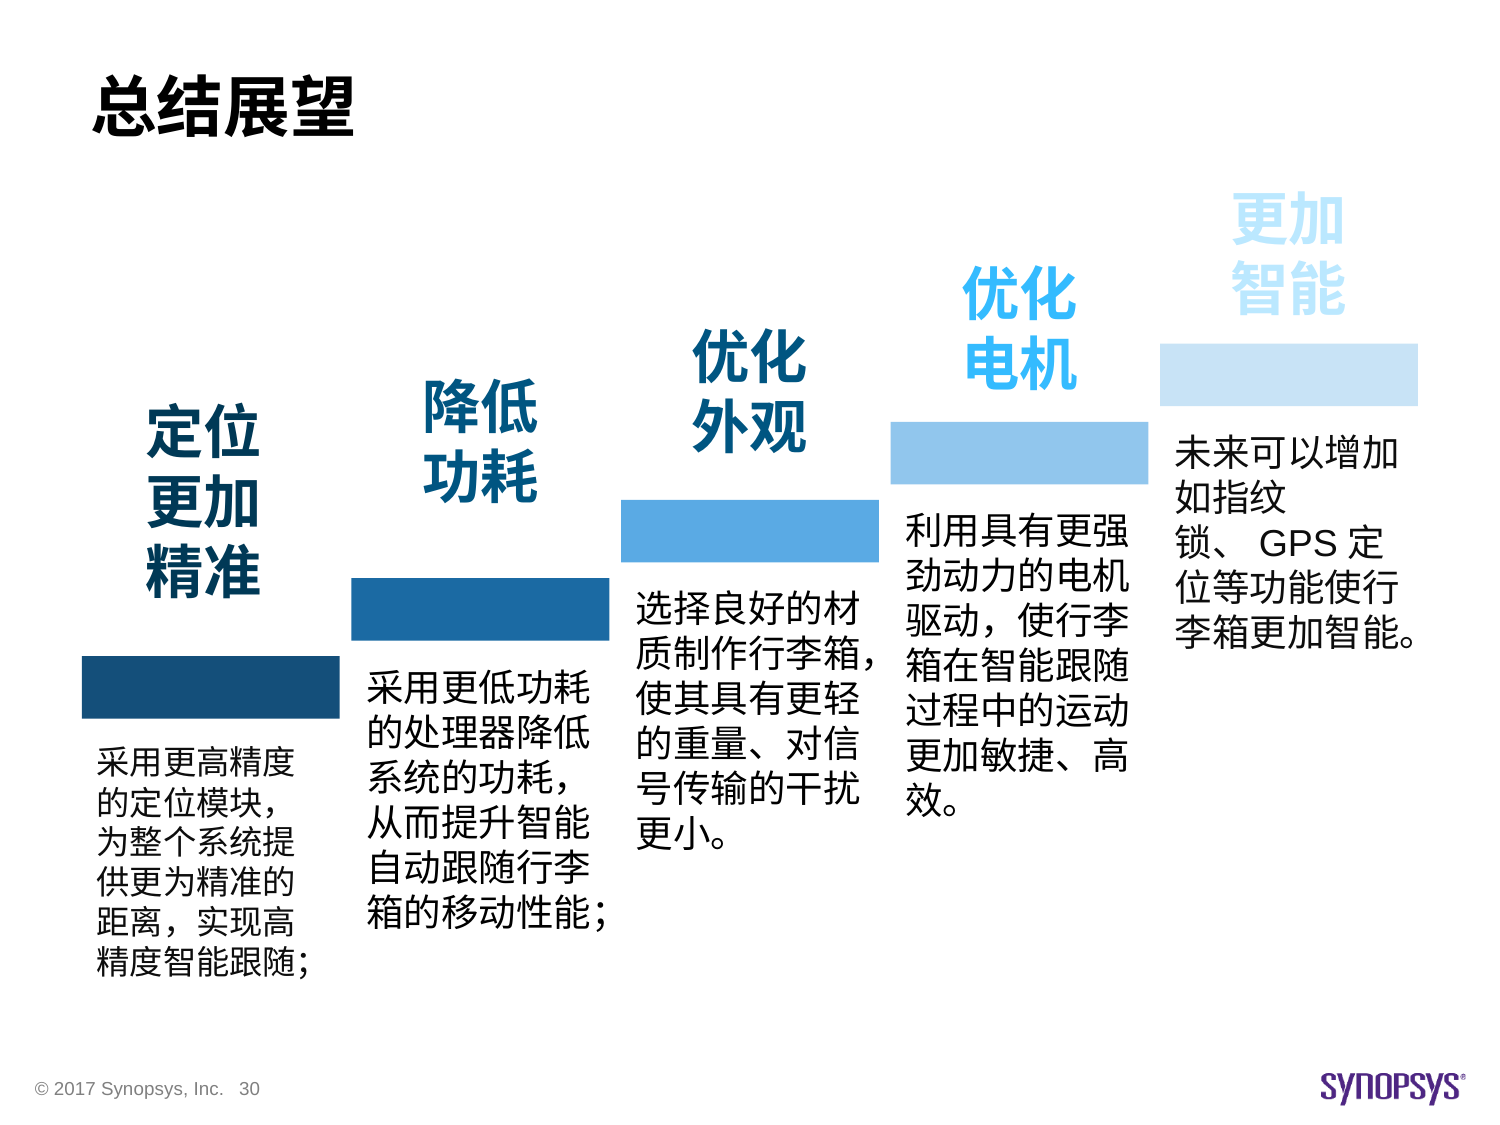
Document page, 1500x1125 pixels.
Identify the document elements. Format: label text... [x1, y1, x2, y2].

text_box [890, 421, 1149, 834]
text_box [620, 499, 880, 867]
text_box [81, 387, 341, 993]
text_box 更加 智能 [1205, 174, 1373, 330]
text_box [351, 577, 610, 945]
text_box 降低 功耗 [396, 362, 565, 518]
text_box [1159, 343, 1419, 665]
text_box 优化 电机 [935, 249, 1104, 405]
title 总结展望 [75, 11, 1500, 199]
picture [1321, 1073, 1466, 1108]
text_box 优化 外观 [666, 312, 834, 468]
